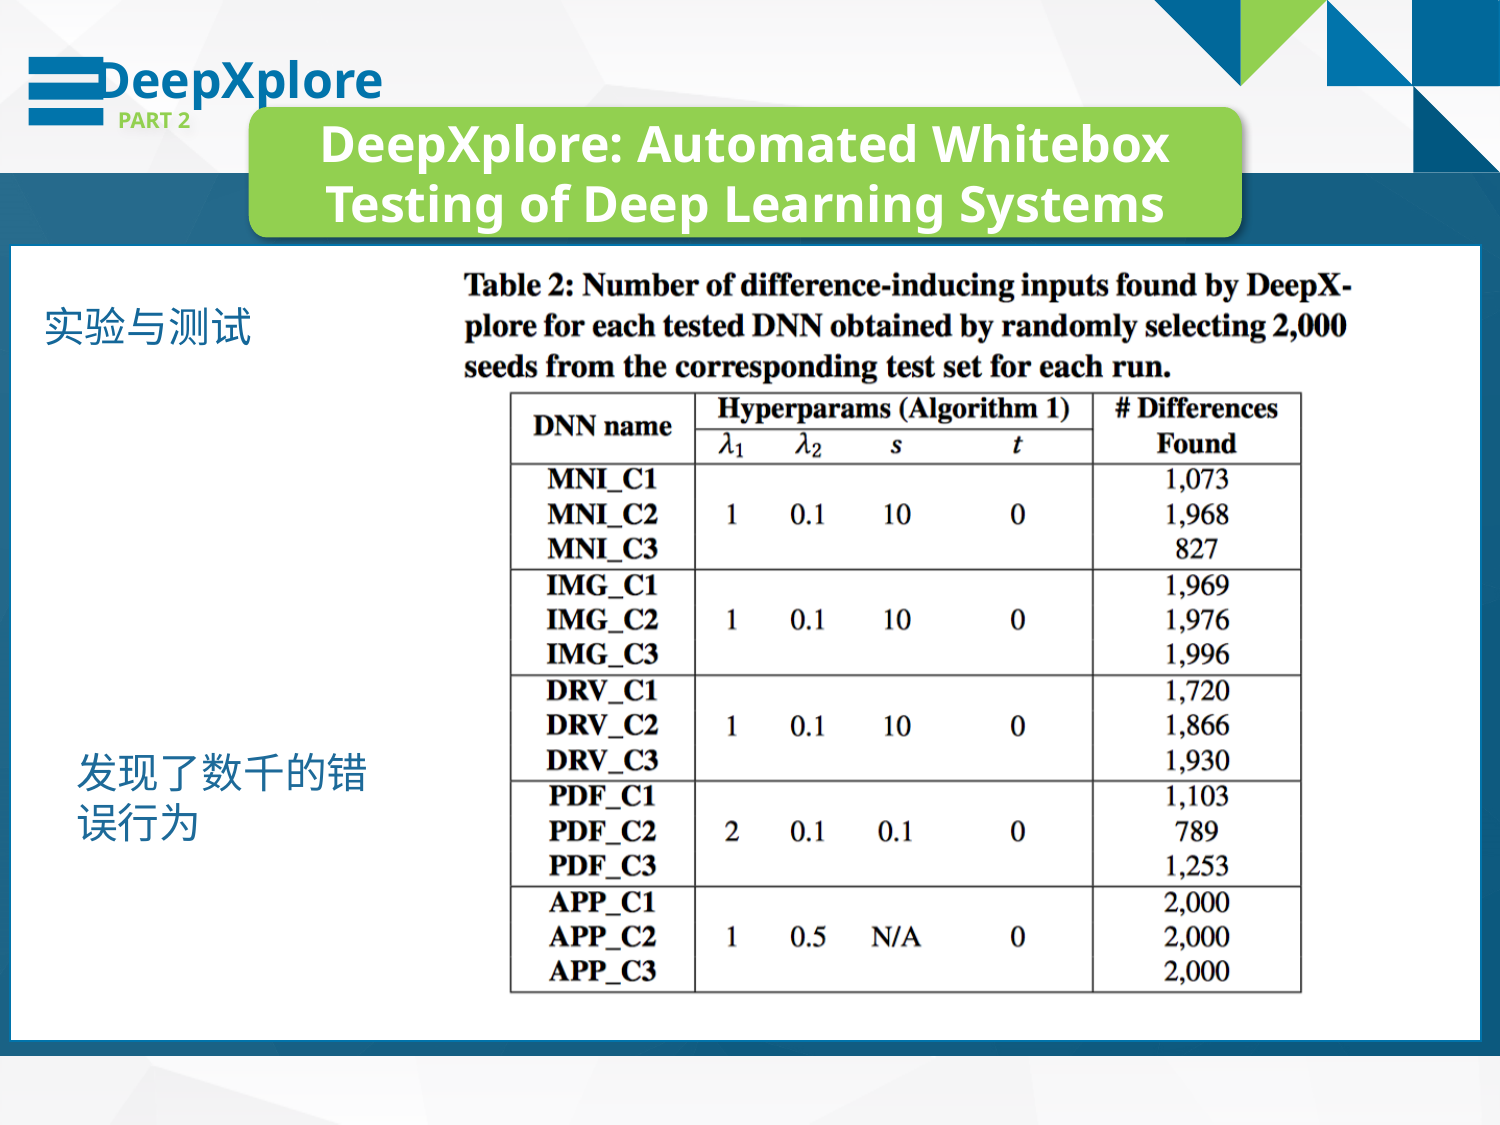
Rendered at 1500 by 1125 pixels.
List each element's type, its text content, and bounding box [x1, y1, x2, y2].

picture [453, 253, 1369, 1008]
text_box DeepXplore: Automated Whitebox Testing of Deep Learning Systems [248, 107, 1242, 238]
picture [1416, 87, 1500, 173]
text_box PART 2 [103, 99, 418, 141]
picture [1329, 0, 1411, 82]
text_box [28, 56, 104, 126]
picture [0, 1056, 1500, 1125]
picture [0, 0, 1413, 173]
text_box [9, 244, 1482, 1041]
text_box DeepXplore [79, 41, 400, 99]
